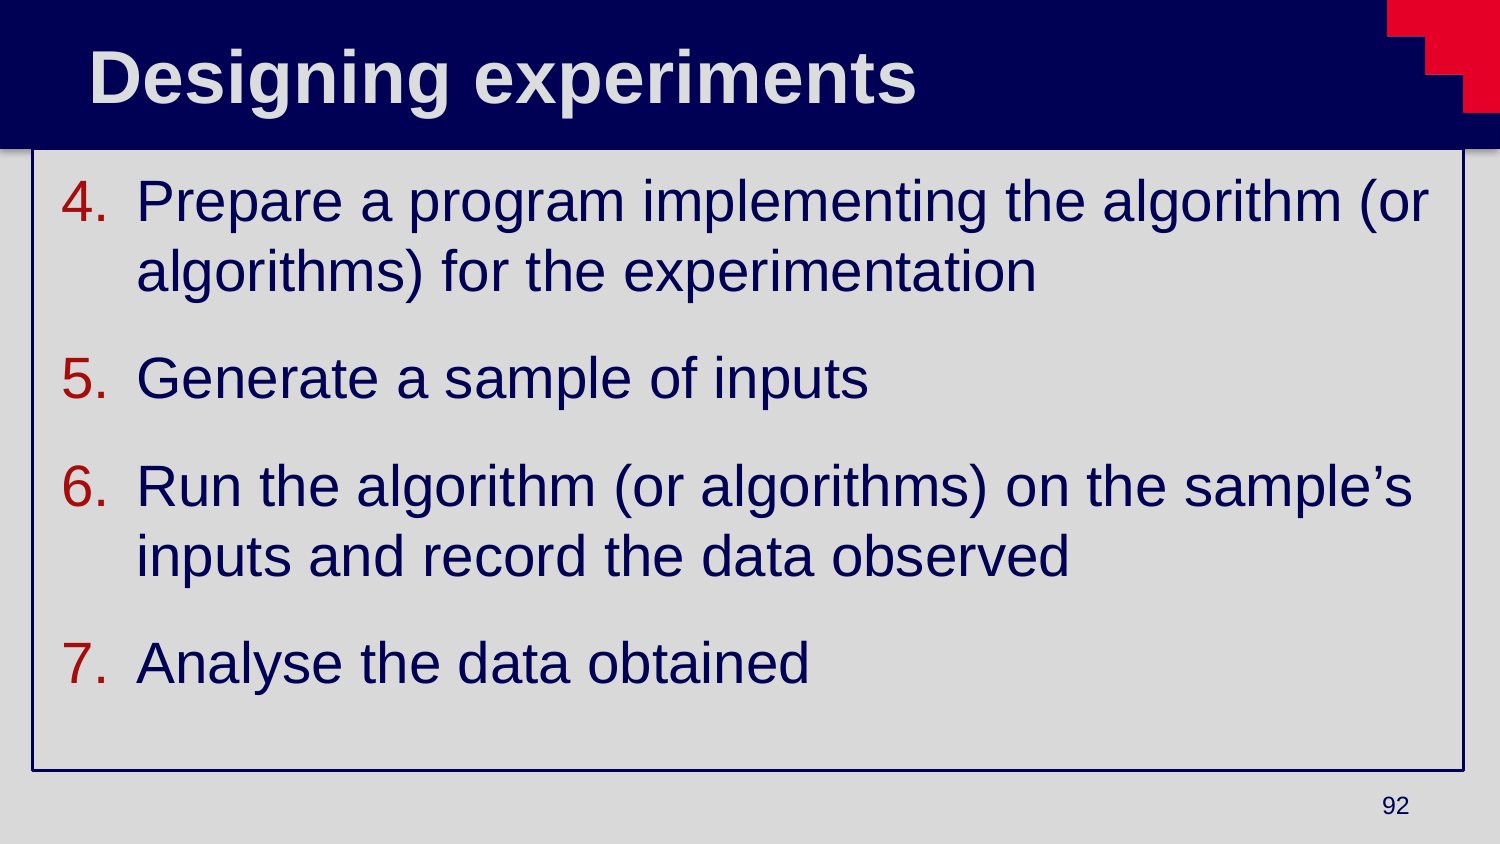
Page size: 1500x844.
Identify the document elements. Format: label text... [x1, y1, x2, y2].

title Designing experiments [0, 0, 1356, 150]
picture [1387, 0, 1500, 113]
list Prepare a program implementing the algorithm (or algorithms) for the experimentation Generate a sample of inputs Run the algorithm (or algorithms) on the sample’s inputs and record the data observed Analyse the data obtained [31, 146, 1465, 772]
slide_number 92 [1074, 782, 1425, 827]
